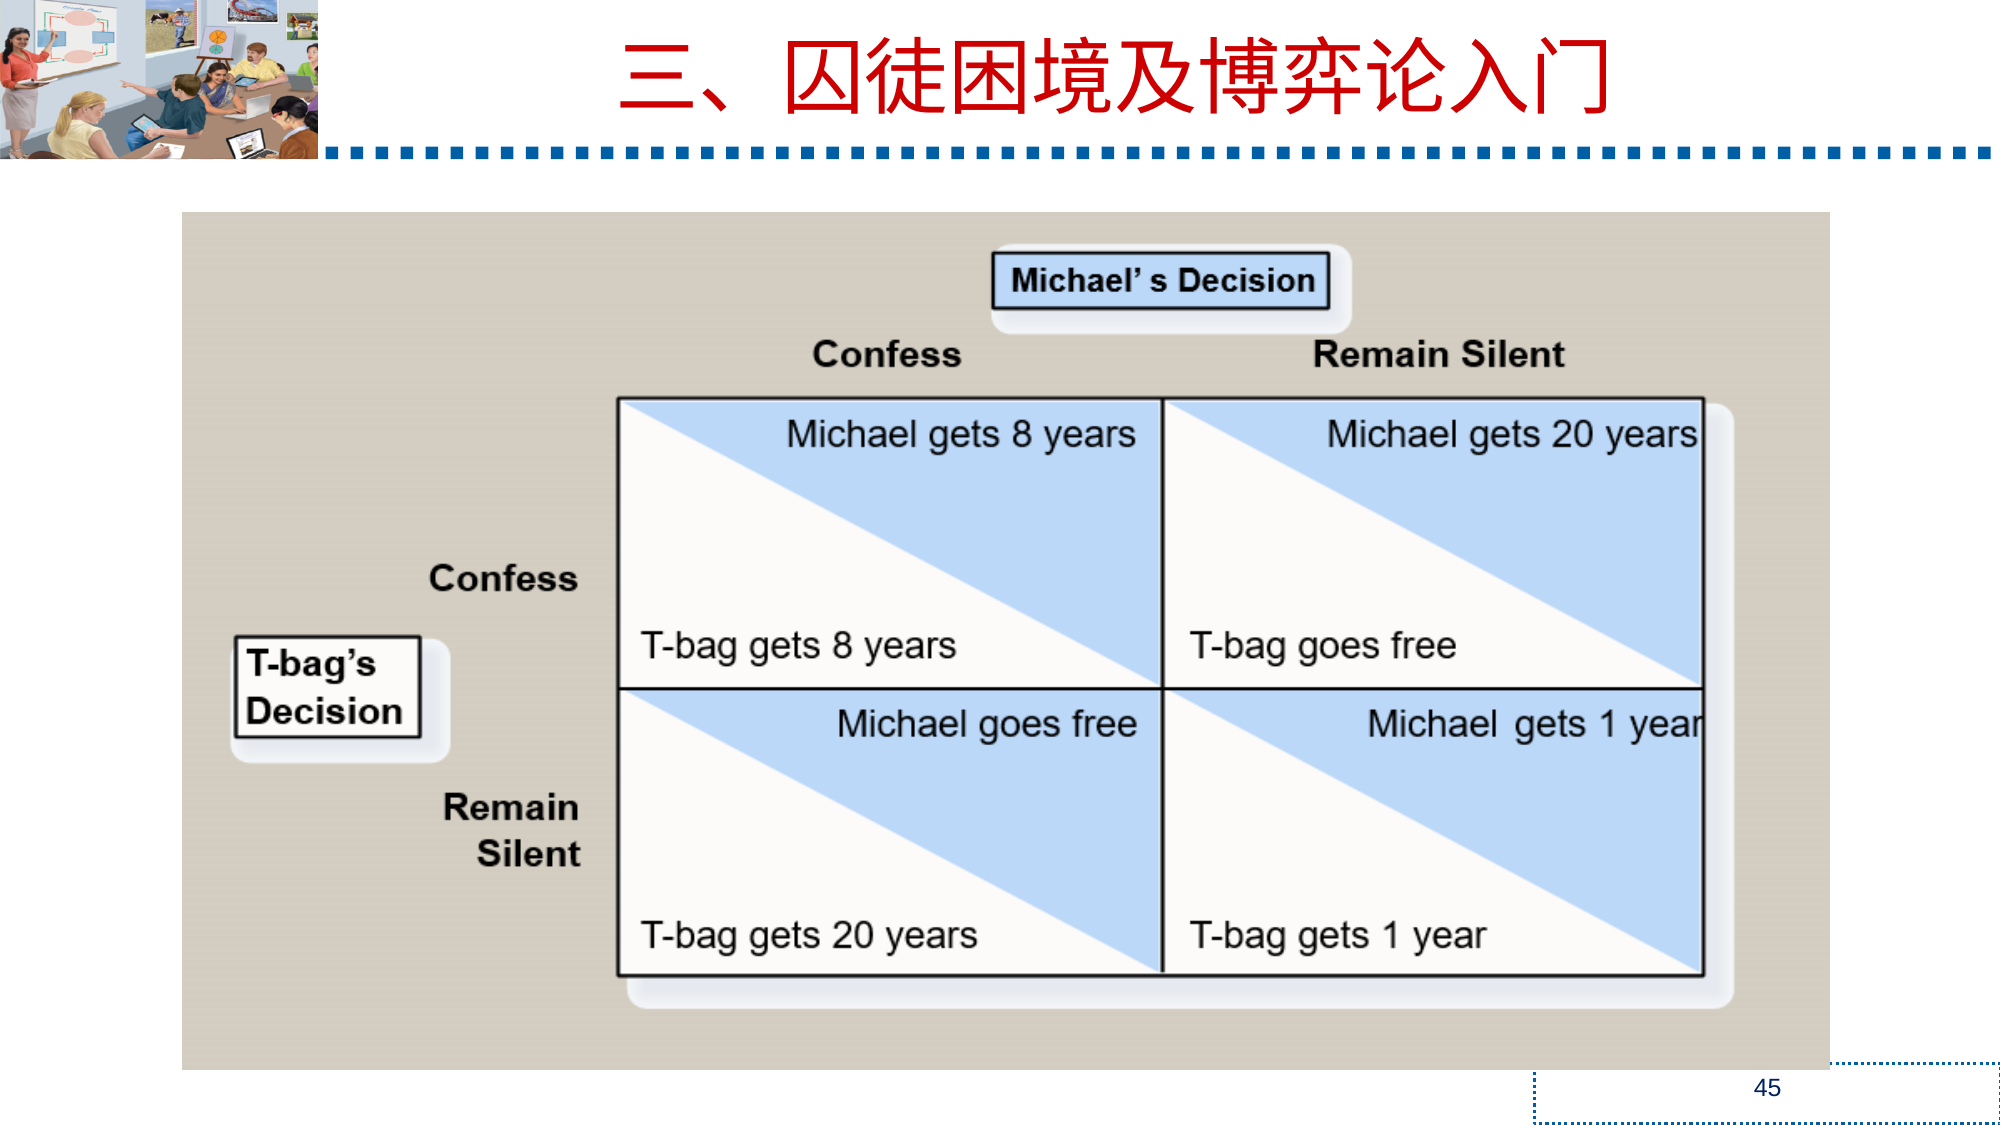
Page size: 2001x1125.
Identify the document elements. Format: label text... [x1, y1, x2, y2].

slide_number 45 [1533, 1062, 2000, 1125]
text_box 三、囚徒困境及博弈论入门 [229, 16, 2000, 158]
text_box [170, 150, 1808, 1072]
picture [0, 0, 318, 159]
picture [181, 211, 1830, 1070]
